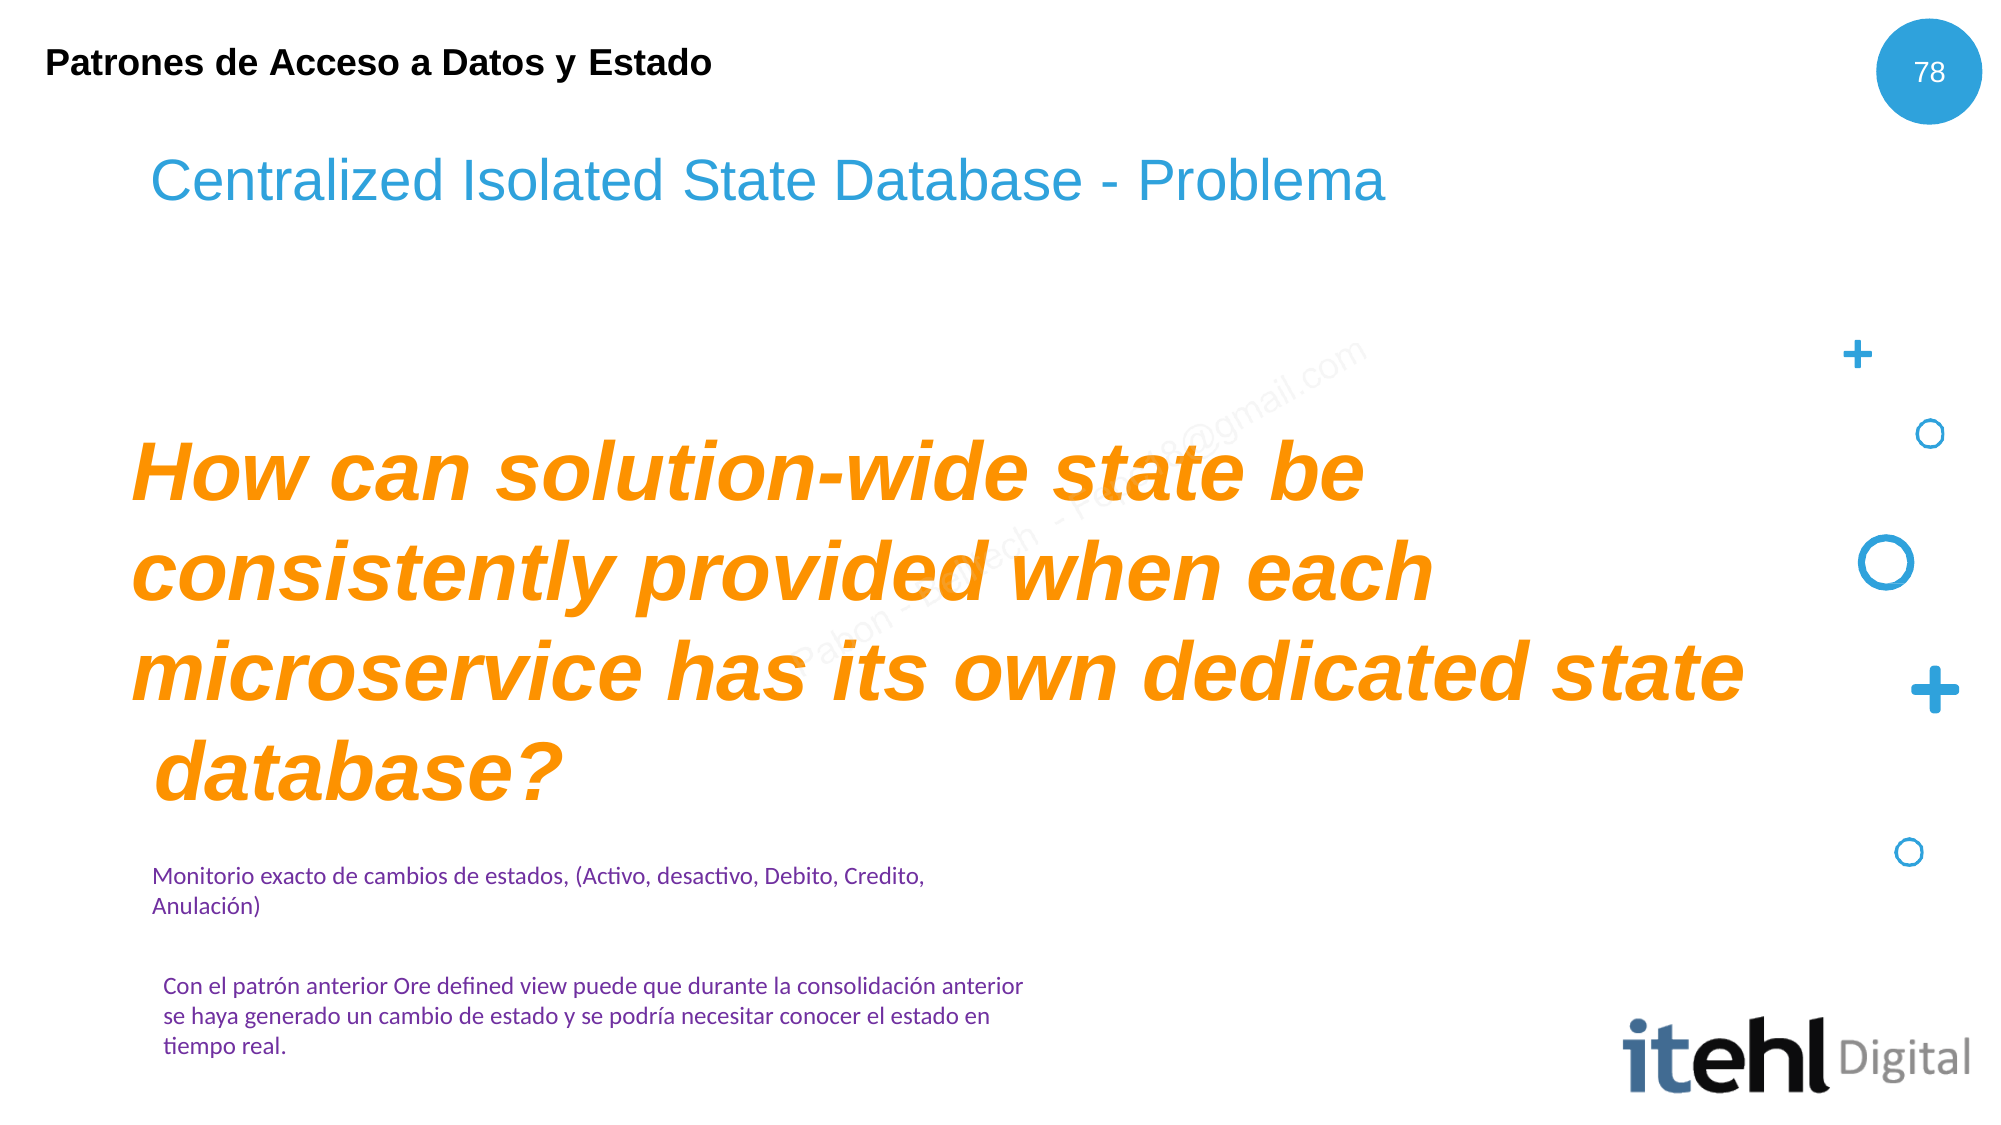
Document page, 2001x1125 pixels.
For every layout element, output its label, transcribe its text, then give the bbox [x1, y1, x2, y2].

text_box How can solution-wide state be consistently provided when each microservice has its own dedicated state database? [129, 415, 1754, 818]
text_box Monitorio exacto de cambios de estados, (Activo, desactivo, Debito, Credito, Anulación) [137, 851, 1055, 927]
text_box [1894, 837, 1924, 867]
text_box [790, 526, 1039, 677]
text_box [1857, 534, 1915, 591]
text_box [1054, 343, 1367, 525]
text_box [1915, 418, 1945, 449]
text_box [1843, 339, 1872, 369]
text_box [1622, 1016, 1970, 1094]
text_box Patrones de Acceso a Datos y Estado [43, 35, 718, 83]
text_box Con el patrón anterior Ore defined view puede que durante la consolidación anterior se haya generado un cambio de estado y se podría necesitar conocer el estado en tiempo real. [148, 962, 1066, 1068]
text_box Centralized Isolated State Database - Problema [148, 140, 1390, 213]
text_box [1911, 665, 1960, 714]
text_box 78 [1911, 50, 1948, 88]
